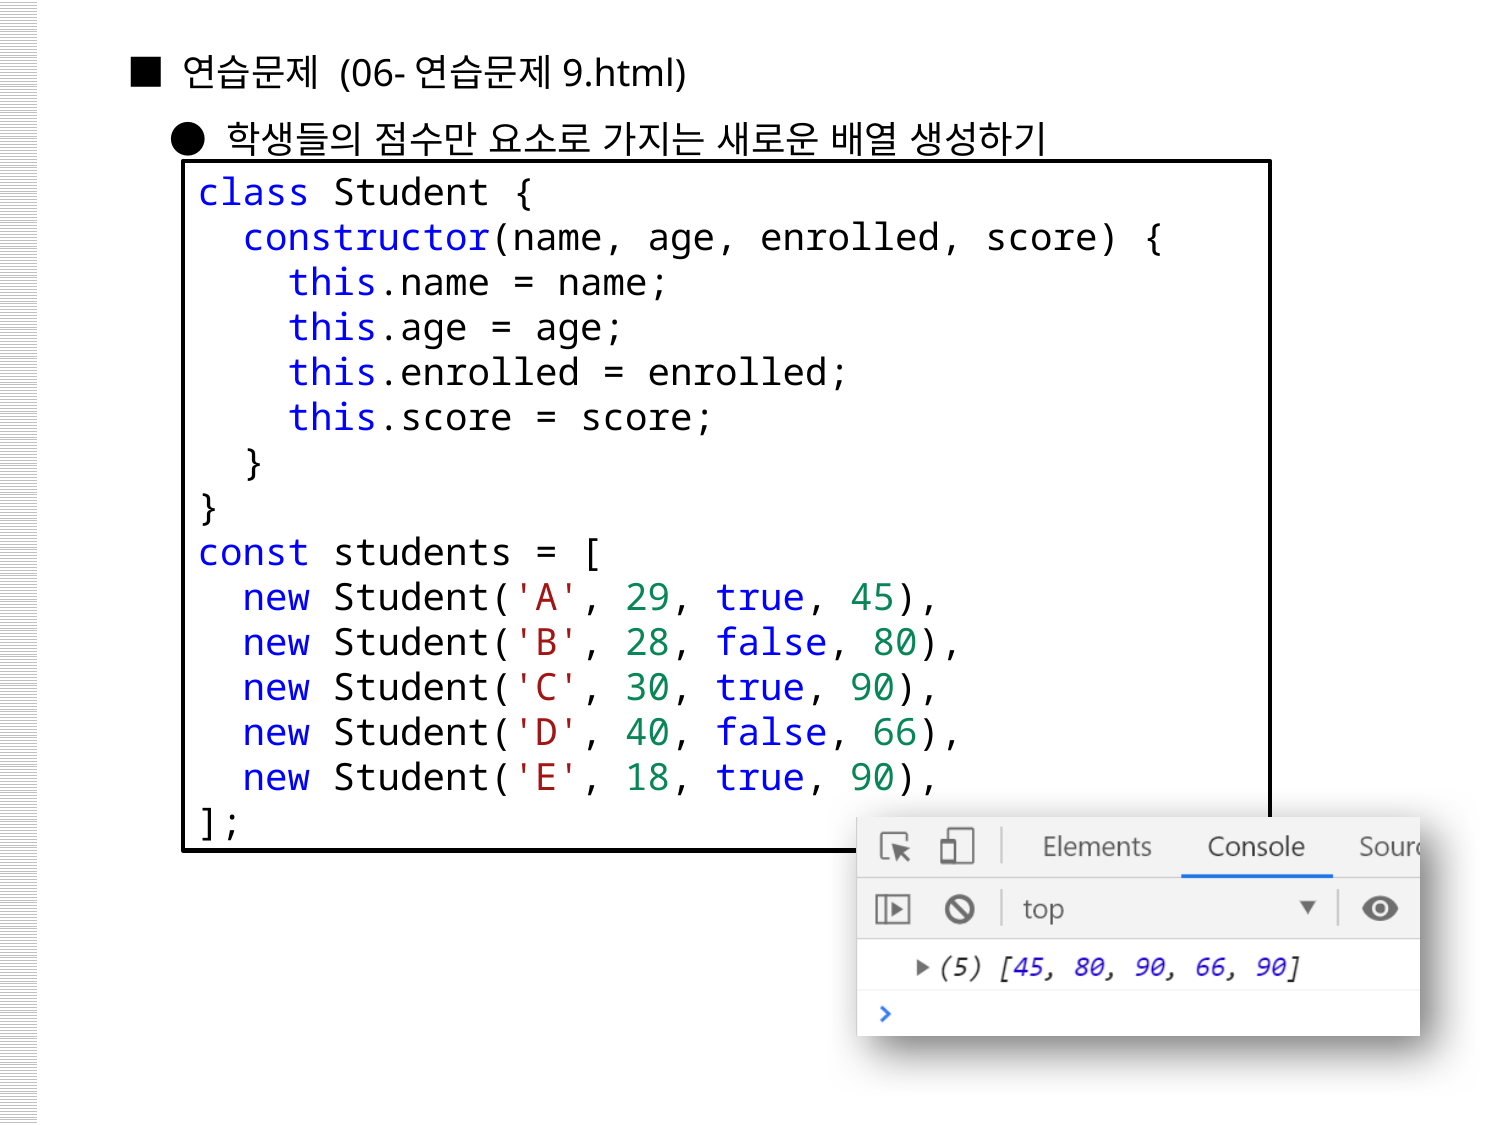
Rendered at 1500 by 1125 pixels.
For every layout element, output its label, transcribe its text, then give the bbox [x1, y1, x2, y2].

text_box class Student { constructor(name, age, enrolled, score) { this.name = name; this.age = age; this.enrolled = enrolled; this.score = score; } } const students = [ new Student('A', 29, true, 45), new Student('B', 28, false, 80), new Student('C', 30, true, 90), new Student('D', 40, false, 66), new Student('E', 18, true, 90), ]; [181, 159, 1272, 853]
text_box ■ 연습문제 (06-연습문제9.html) ● 학생들의 점수만 요소로 가지는 새로운 배열 생성하기 [112, 19, 1064, 169]
picture [855, 817, 1420, 1037]
